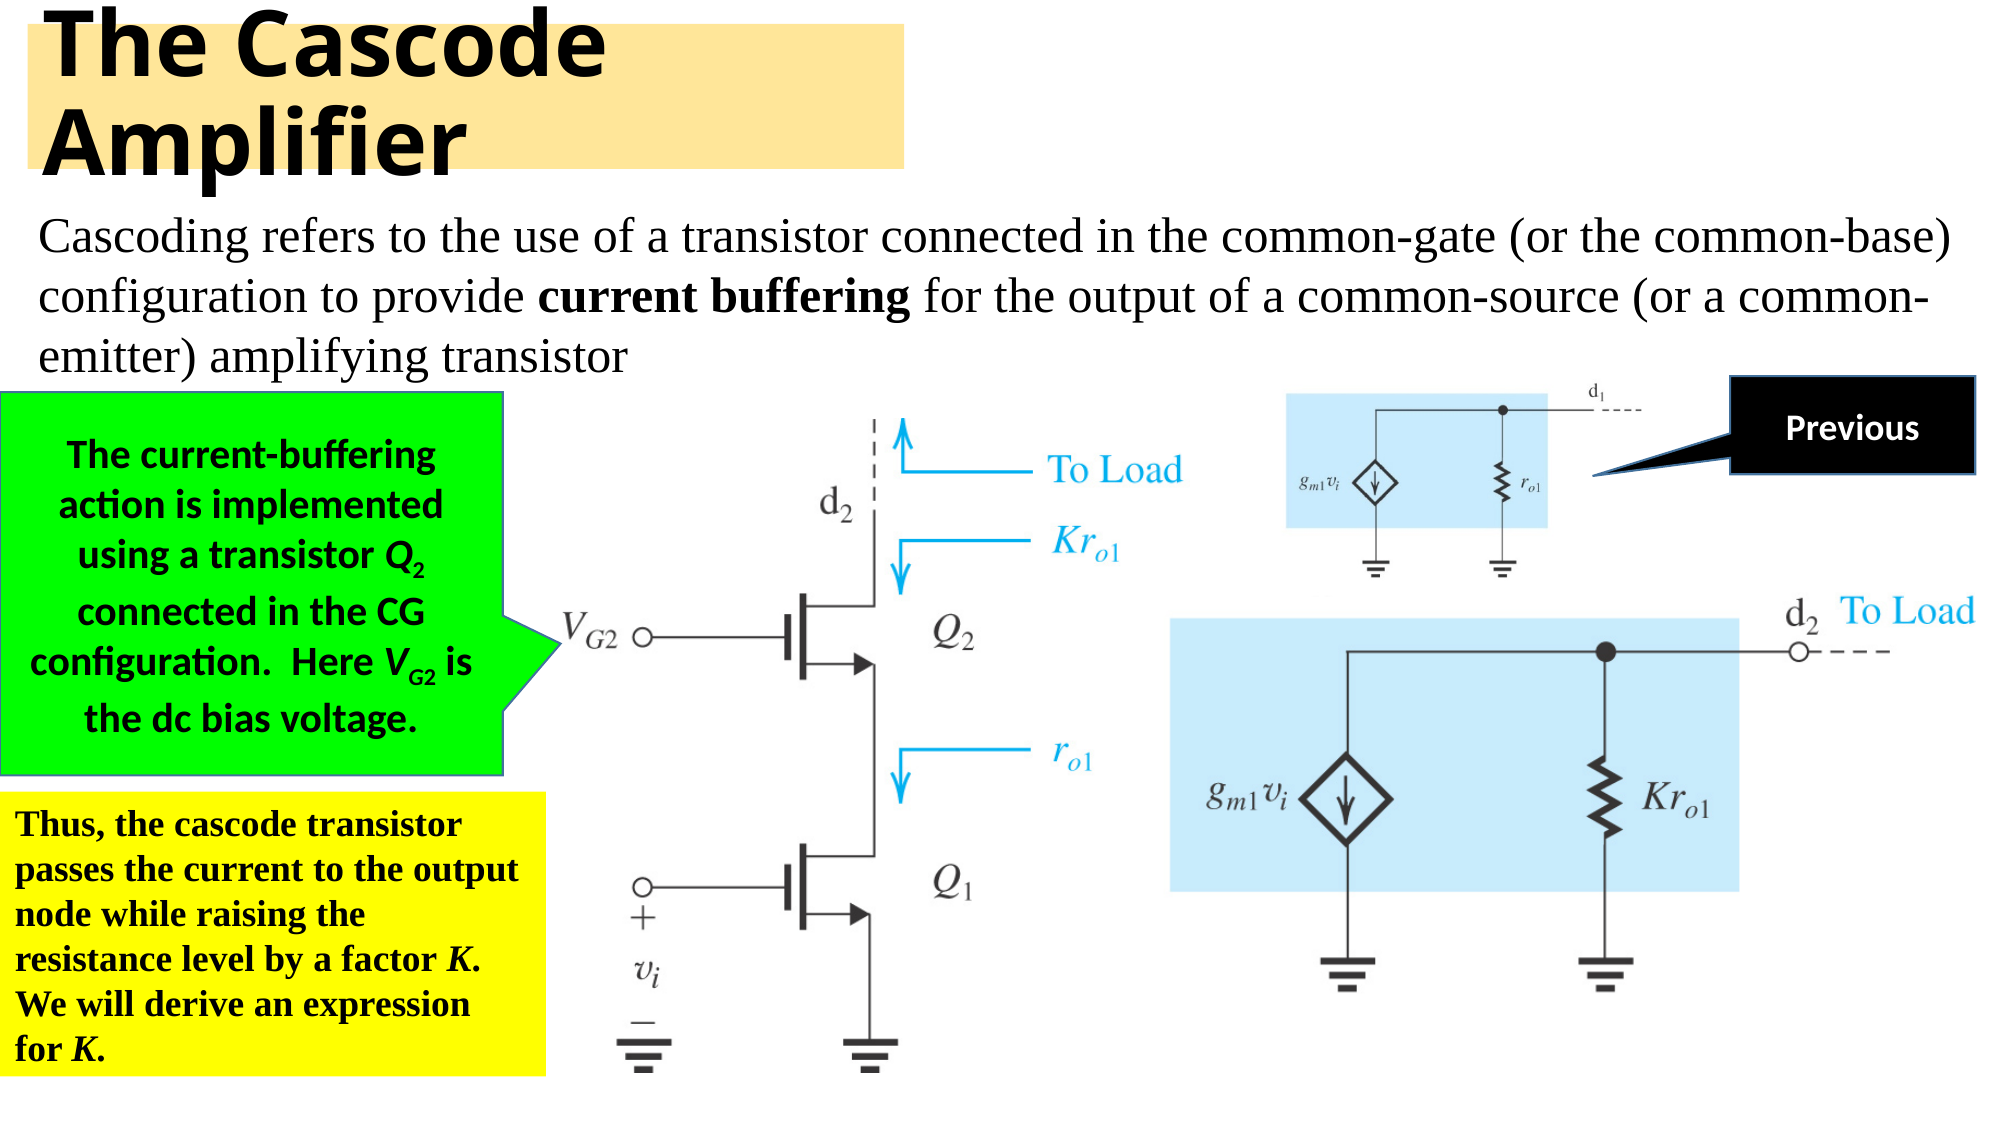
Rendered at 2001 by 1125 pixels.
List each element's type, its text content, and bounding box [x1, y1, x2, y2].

text_box The current-buffering action is implemented using a transistor Q2 connected in the CG configuration. Here VG2 is the dc bias voltage. [0, 391, 562, 777]
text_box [1269, 351, 1976, 597]
text_box Cascoding refers to the use of a transistor connected in the common-gate (or the common-base) configuration to provide current buffering for the output of a common-source (or a common-emitter) amplifying transistor [23, 195, 1976, 390]
picture [562, 418, 1976, 1073]
title The Cascode Amplifier [27, 23, 905, 169]
text_box Thus, the cascode transistor passes the current to the output node while raising the resistance level by a factor K. We will derive an expression for K. [0, 791, 546, 1077]
